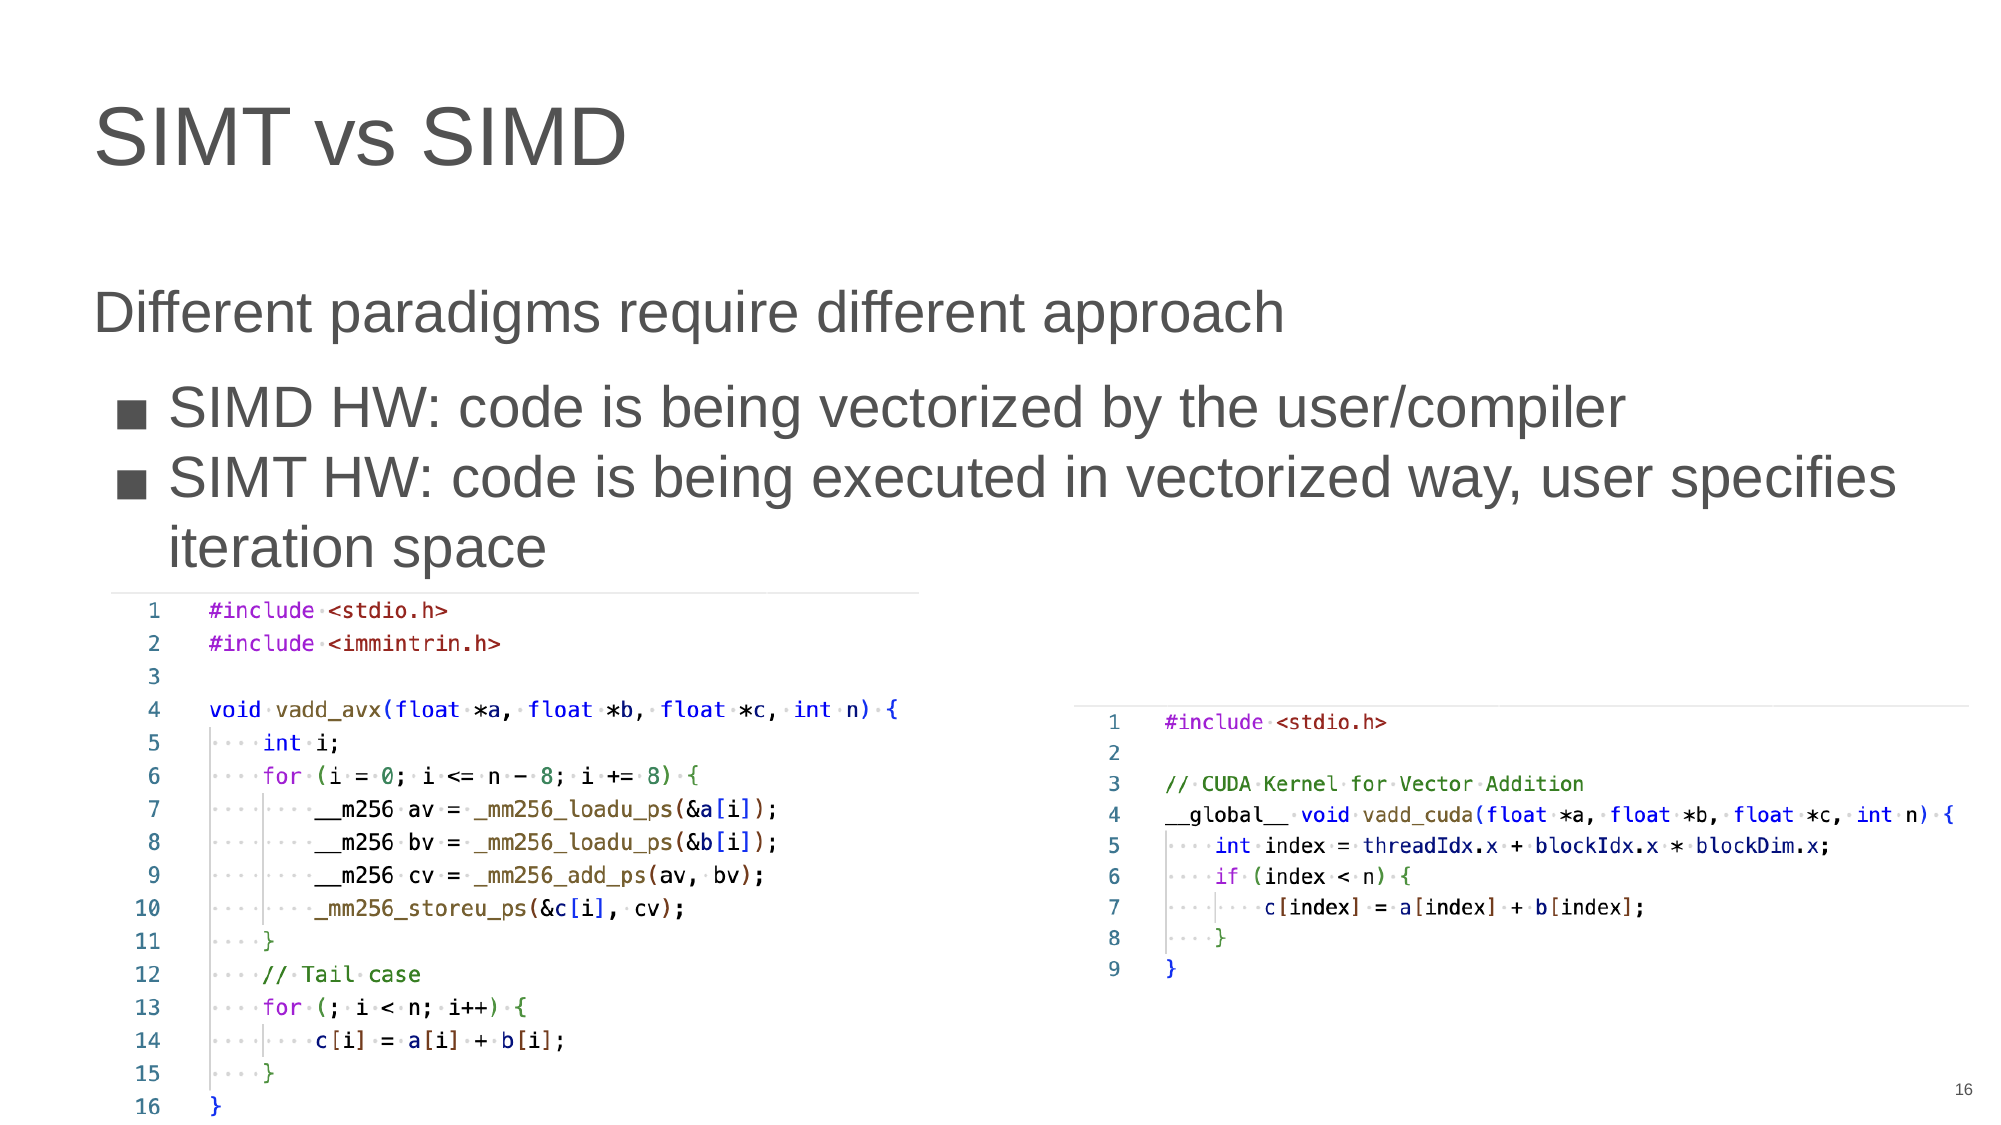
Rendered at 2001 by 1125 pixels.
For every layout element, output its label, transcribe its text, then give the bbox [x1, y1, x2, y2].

list Different paradigms require different approach SIMD HW: code is being vectorized by the user/compiler SIMT HW: code is being executed in vectorized way, user specifies iteration space [93, 274, 1900, 1025]
picture [1073, 705, 1970, 986]
picture [111, 592, 919, 1125]
title SIMT vs SIMD [93, 93, 1900, 250]
